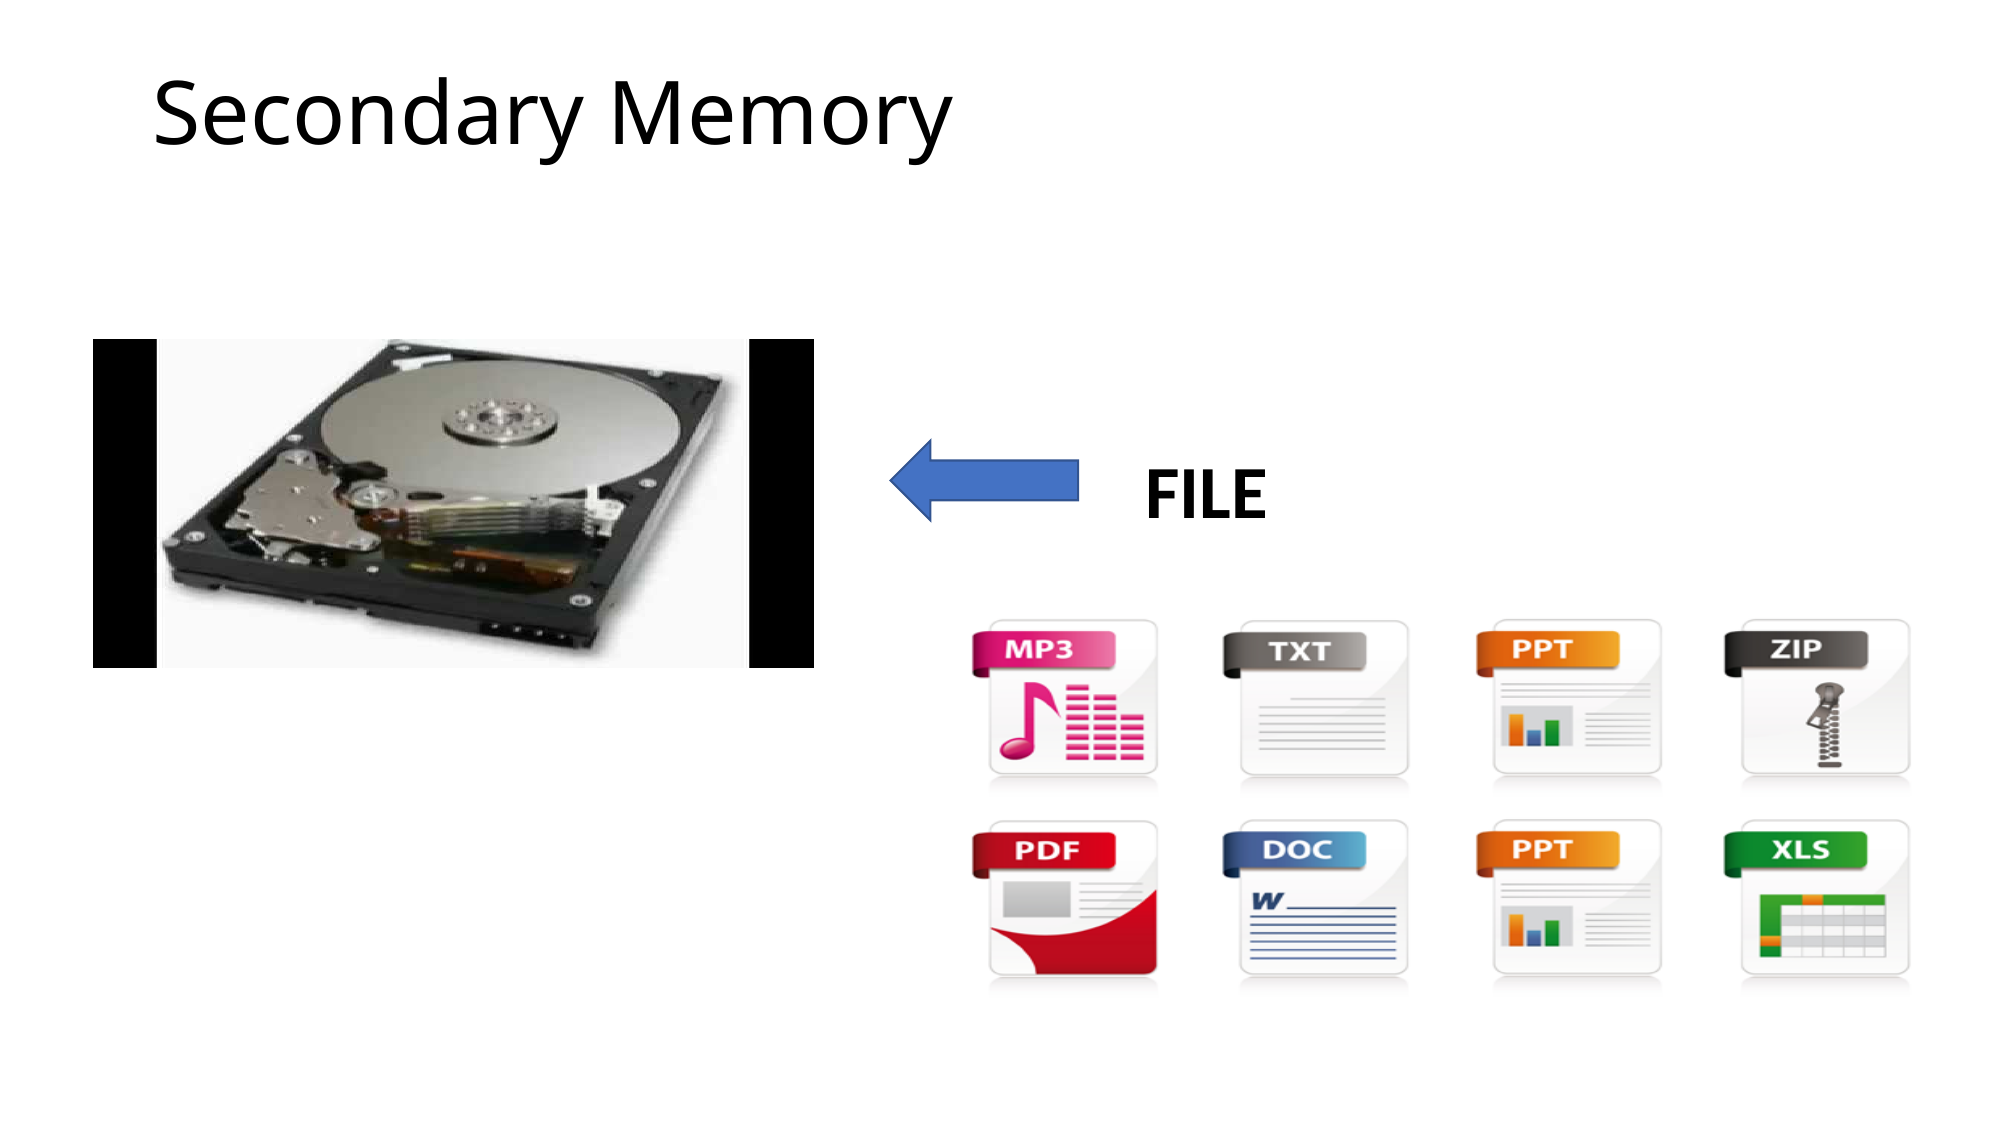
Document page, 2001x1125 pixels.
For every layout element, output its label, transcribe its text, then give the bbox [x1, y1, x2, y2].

picture [93, 339, 814, 668]
title Secondary Memory [137, 59, 1863, 278]
text_box FILE [1130, 435, 1490, 541]
picture [966, 613, 1924, 1011]
text_box [889, 438, 1080, 523]
